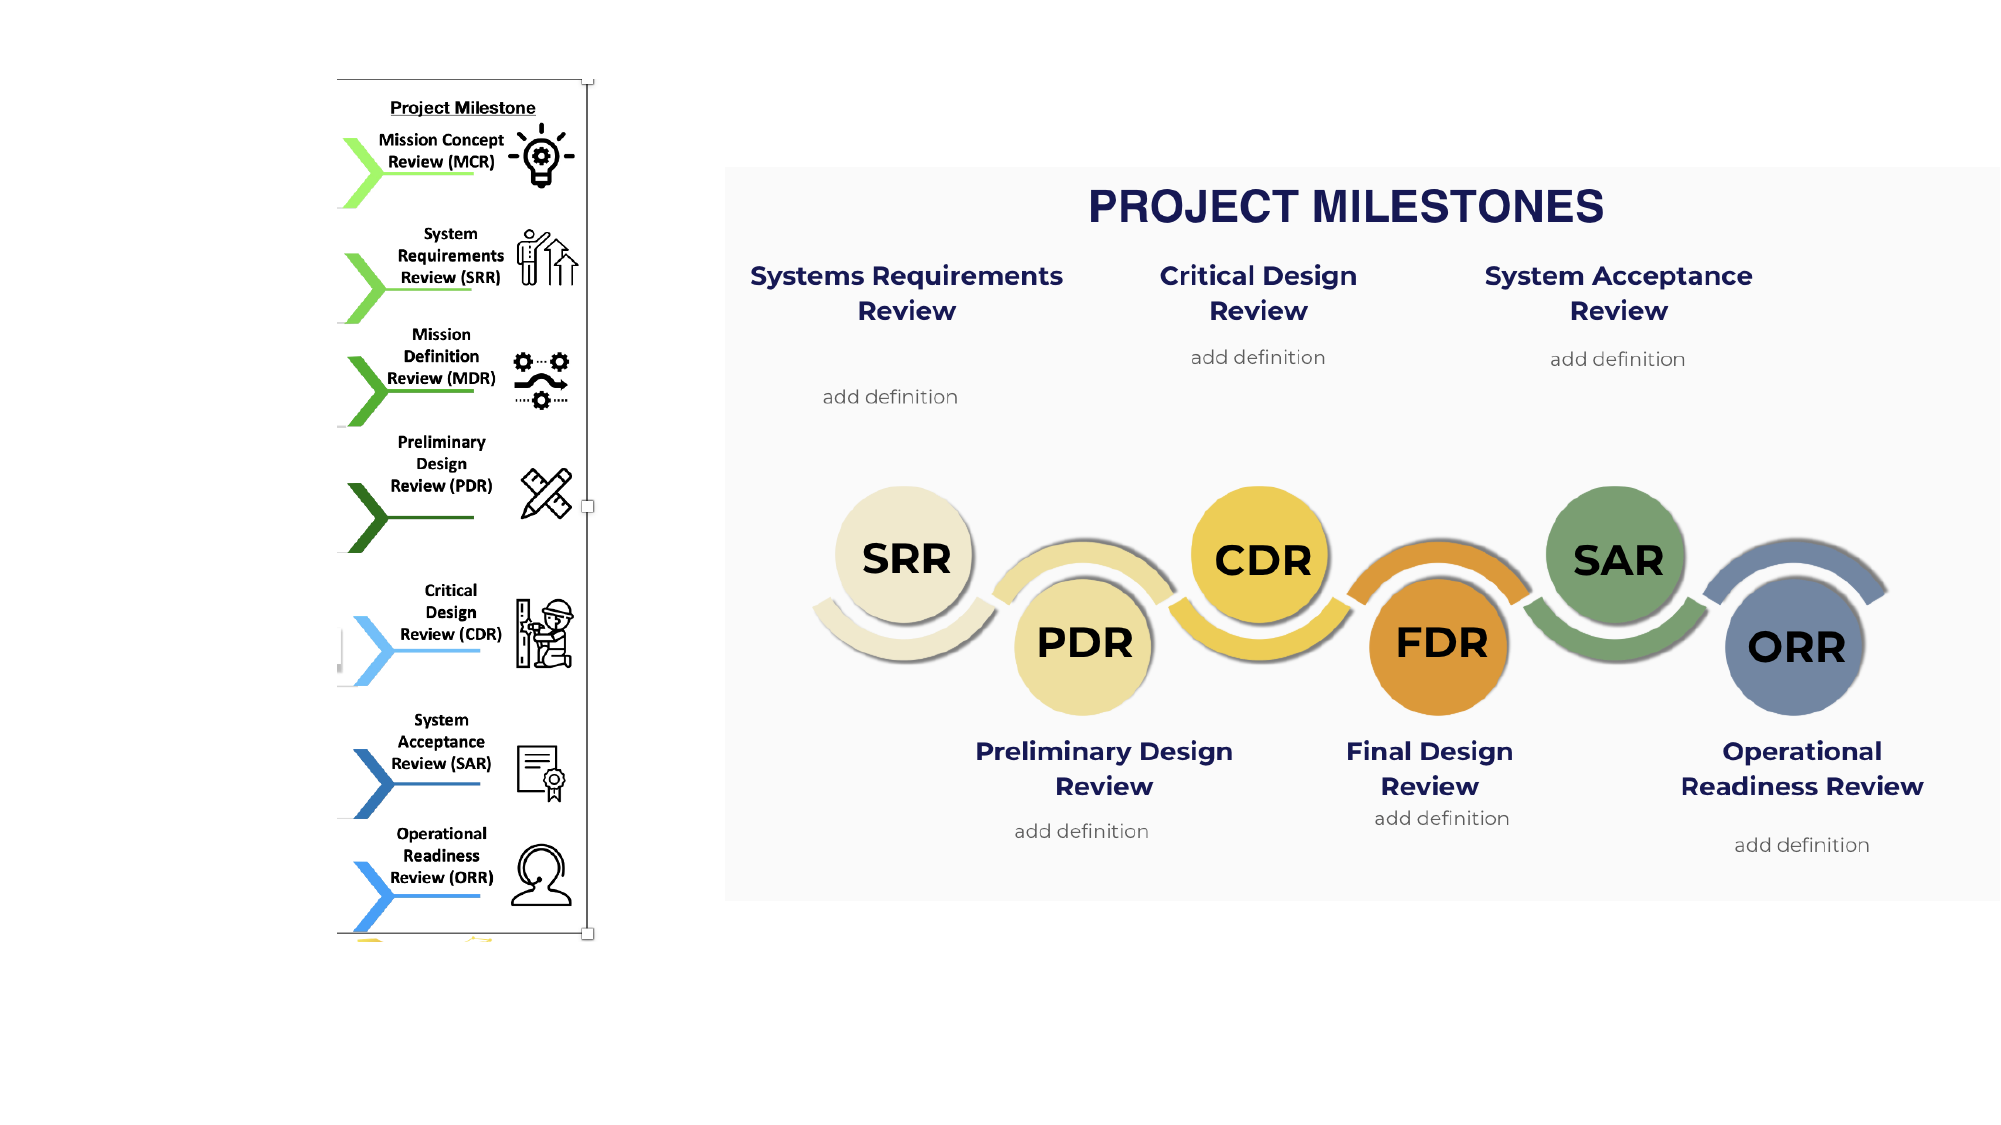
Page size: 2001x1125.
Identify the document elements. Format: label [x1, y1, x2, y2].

picture [724, 167, 2000, 902]
picture [337, 78, 612, 942]
